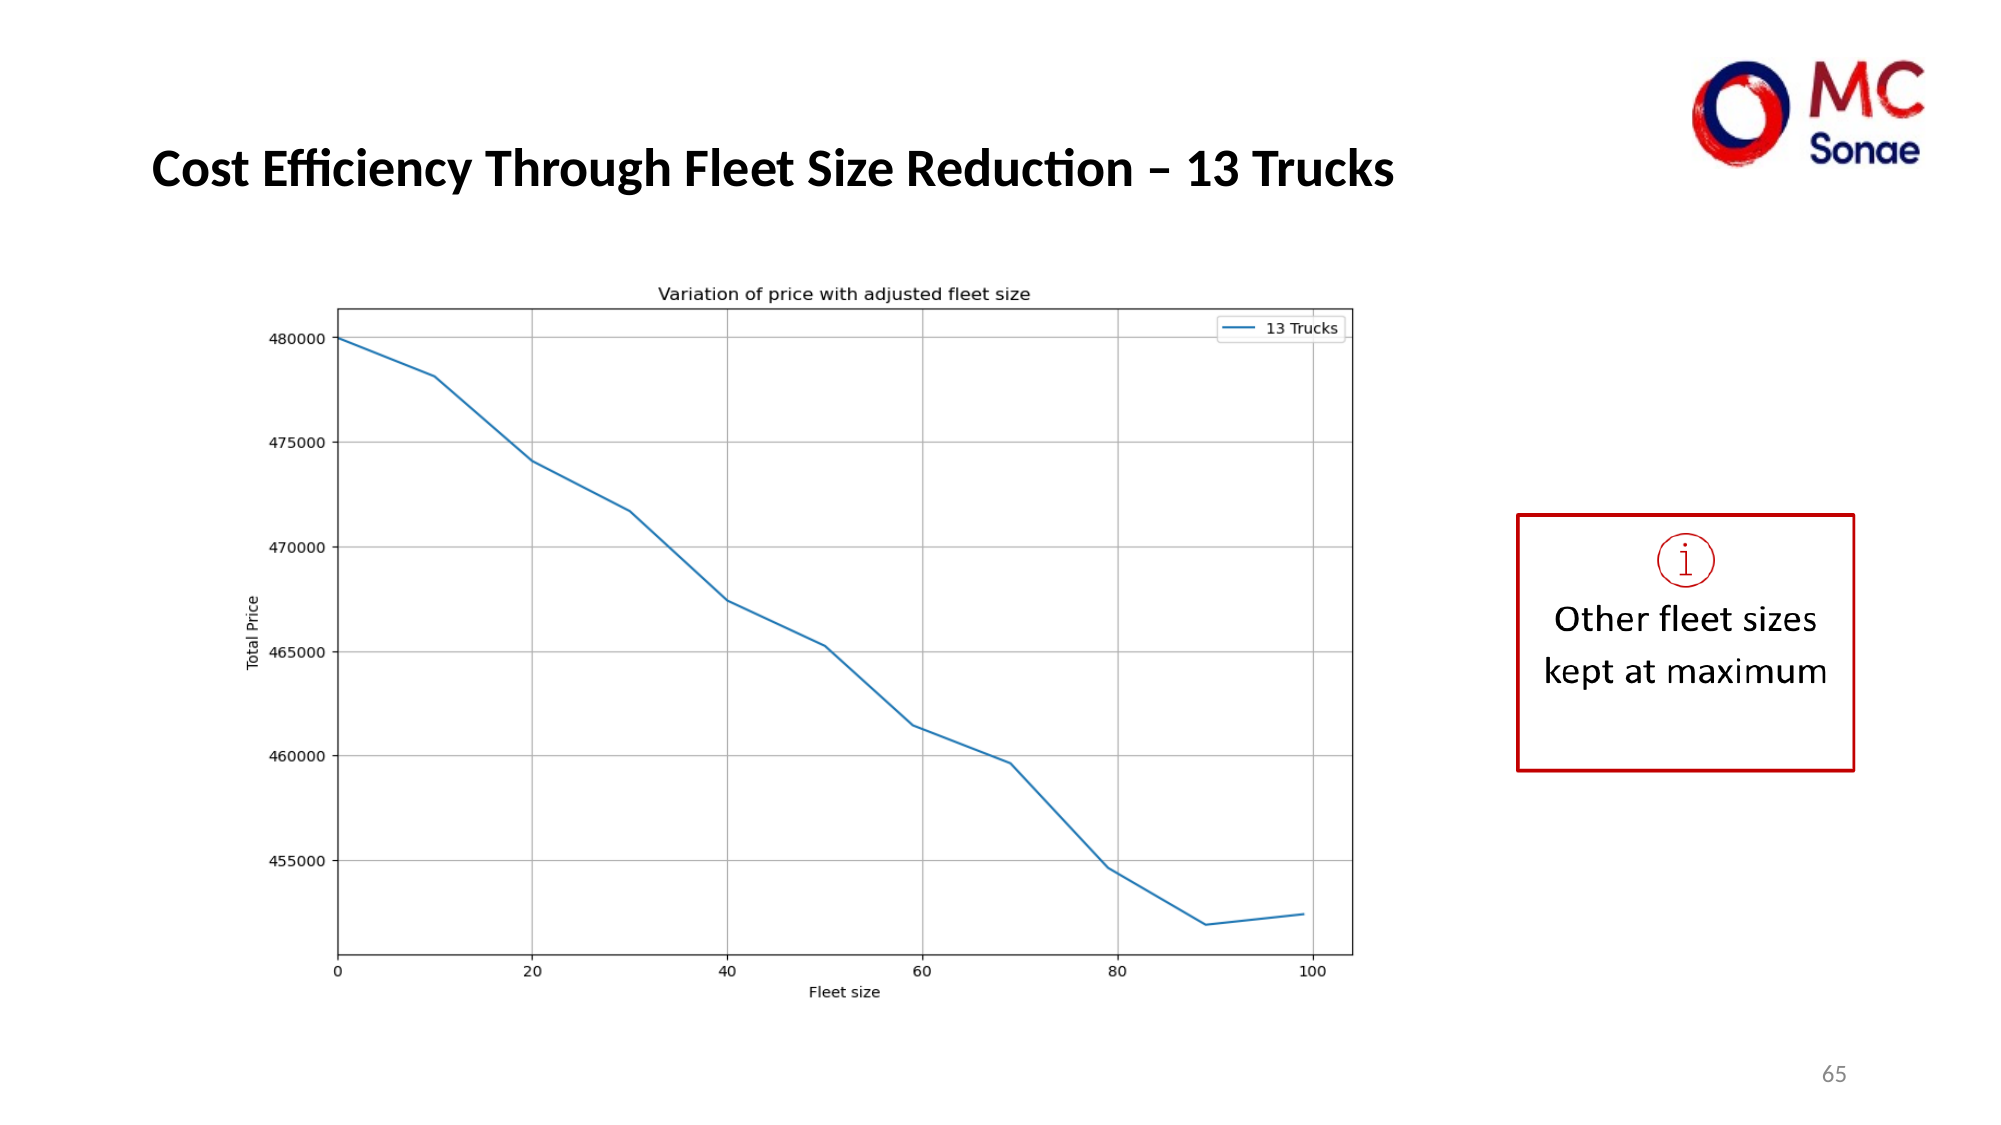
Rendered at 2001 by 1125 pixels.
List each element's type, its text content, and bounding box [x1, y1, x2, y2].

picture [236, 276, 1362, 1010]
picture [1505, 507, 1863, 780]
title Cost Efficiency Through Fleet Size Reduction – 13 Trucks [137, 59, 1863, 278]
slide_number ‹#› [1412, 1042, 1863, 1103]
picture [1691, 57, 1926, 169]
